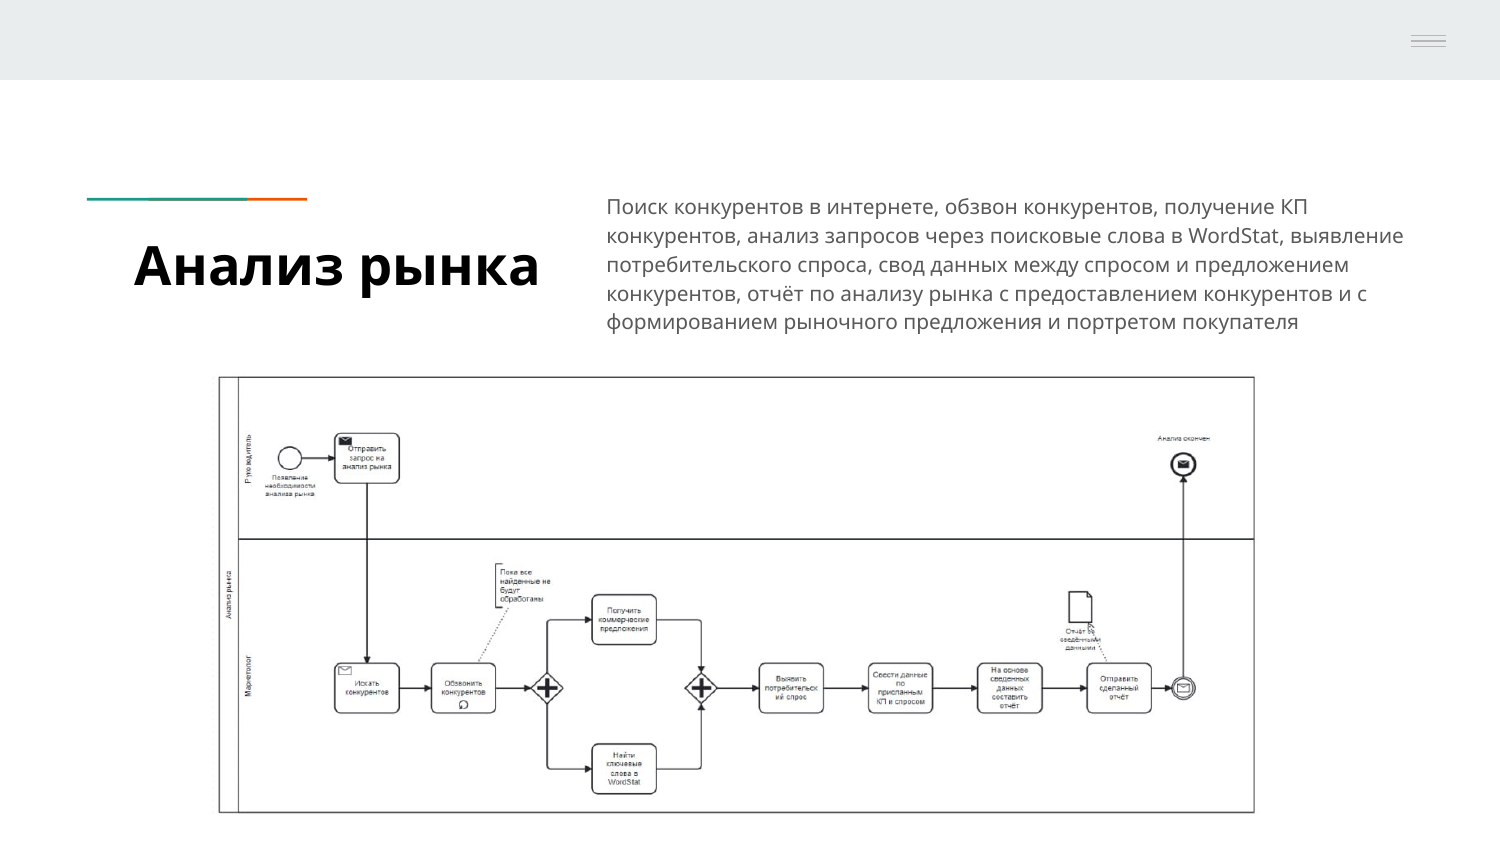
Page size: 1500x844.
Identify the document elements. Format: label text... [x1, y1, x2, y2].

title Анализ рынка [119, 216, 580, 386]
list Поиск конкурентов в интернете, обзвон конкурентов, получение КП конкурентов, анализ запросов через поисковые слова в WordStat, выявление потребительского спроса, свод данных между спросом и предложением конкурентов, отчёт по анализу рынка с предоставлением конкурентов и с формированием рыночного предложения и портретом покупателя [591, 175, 1429, 345]
picture [212, 373, 1259, 816]
